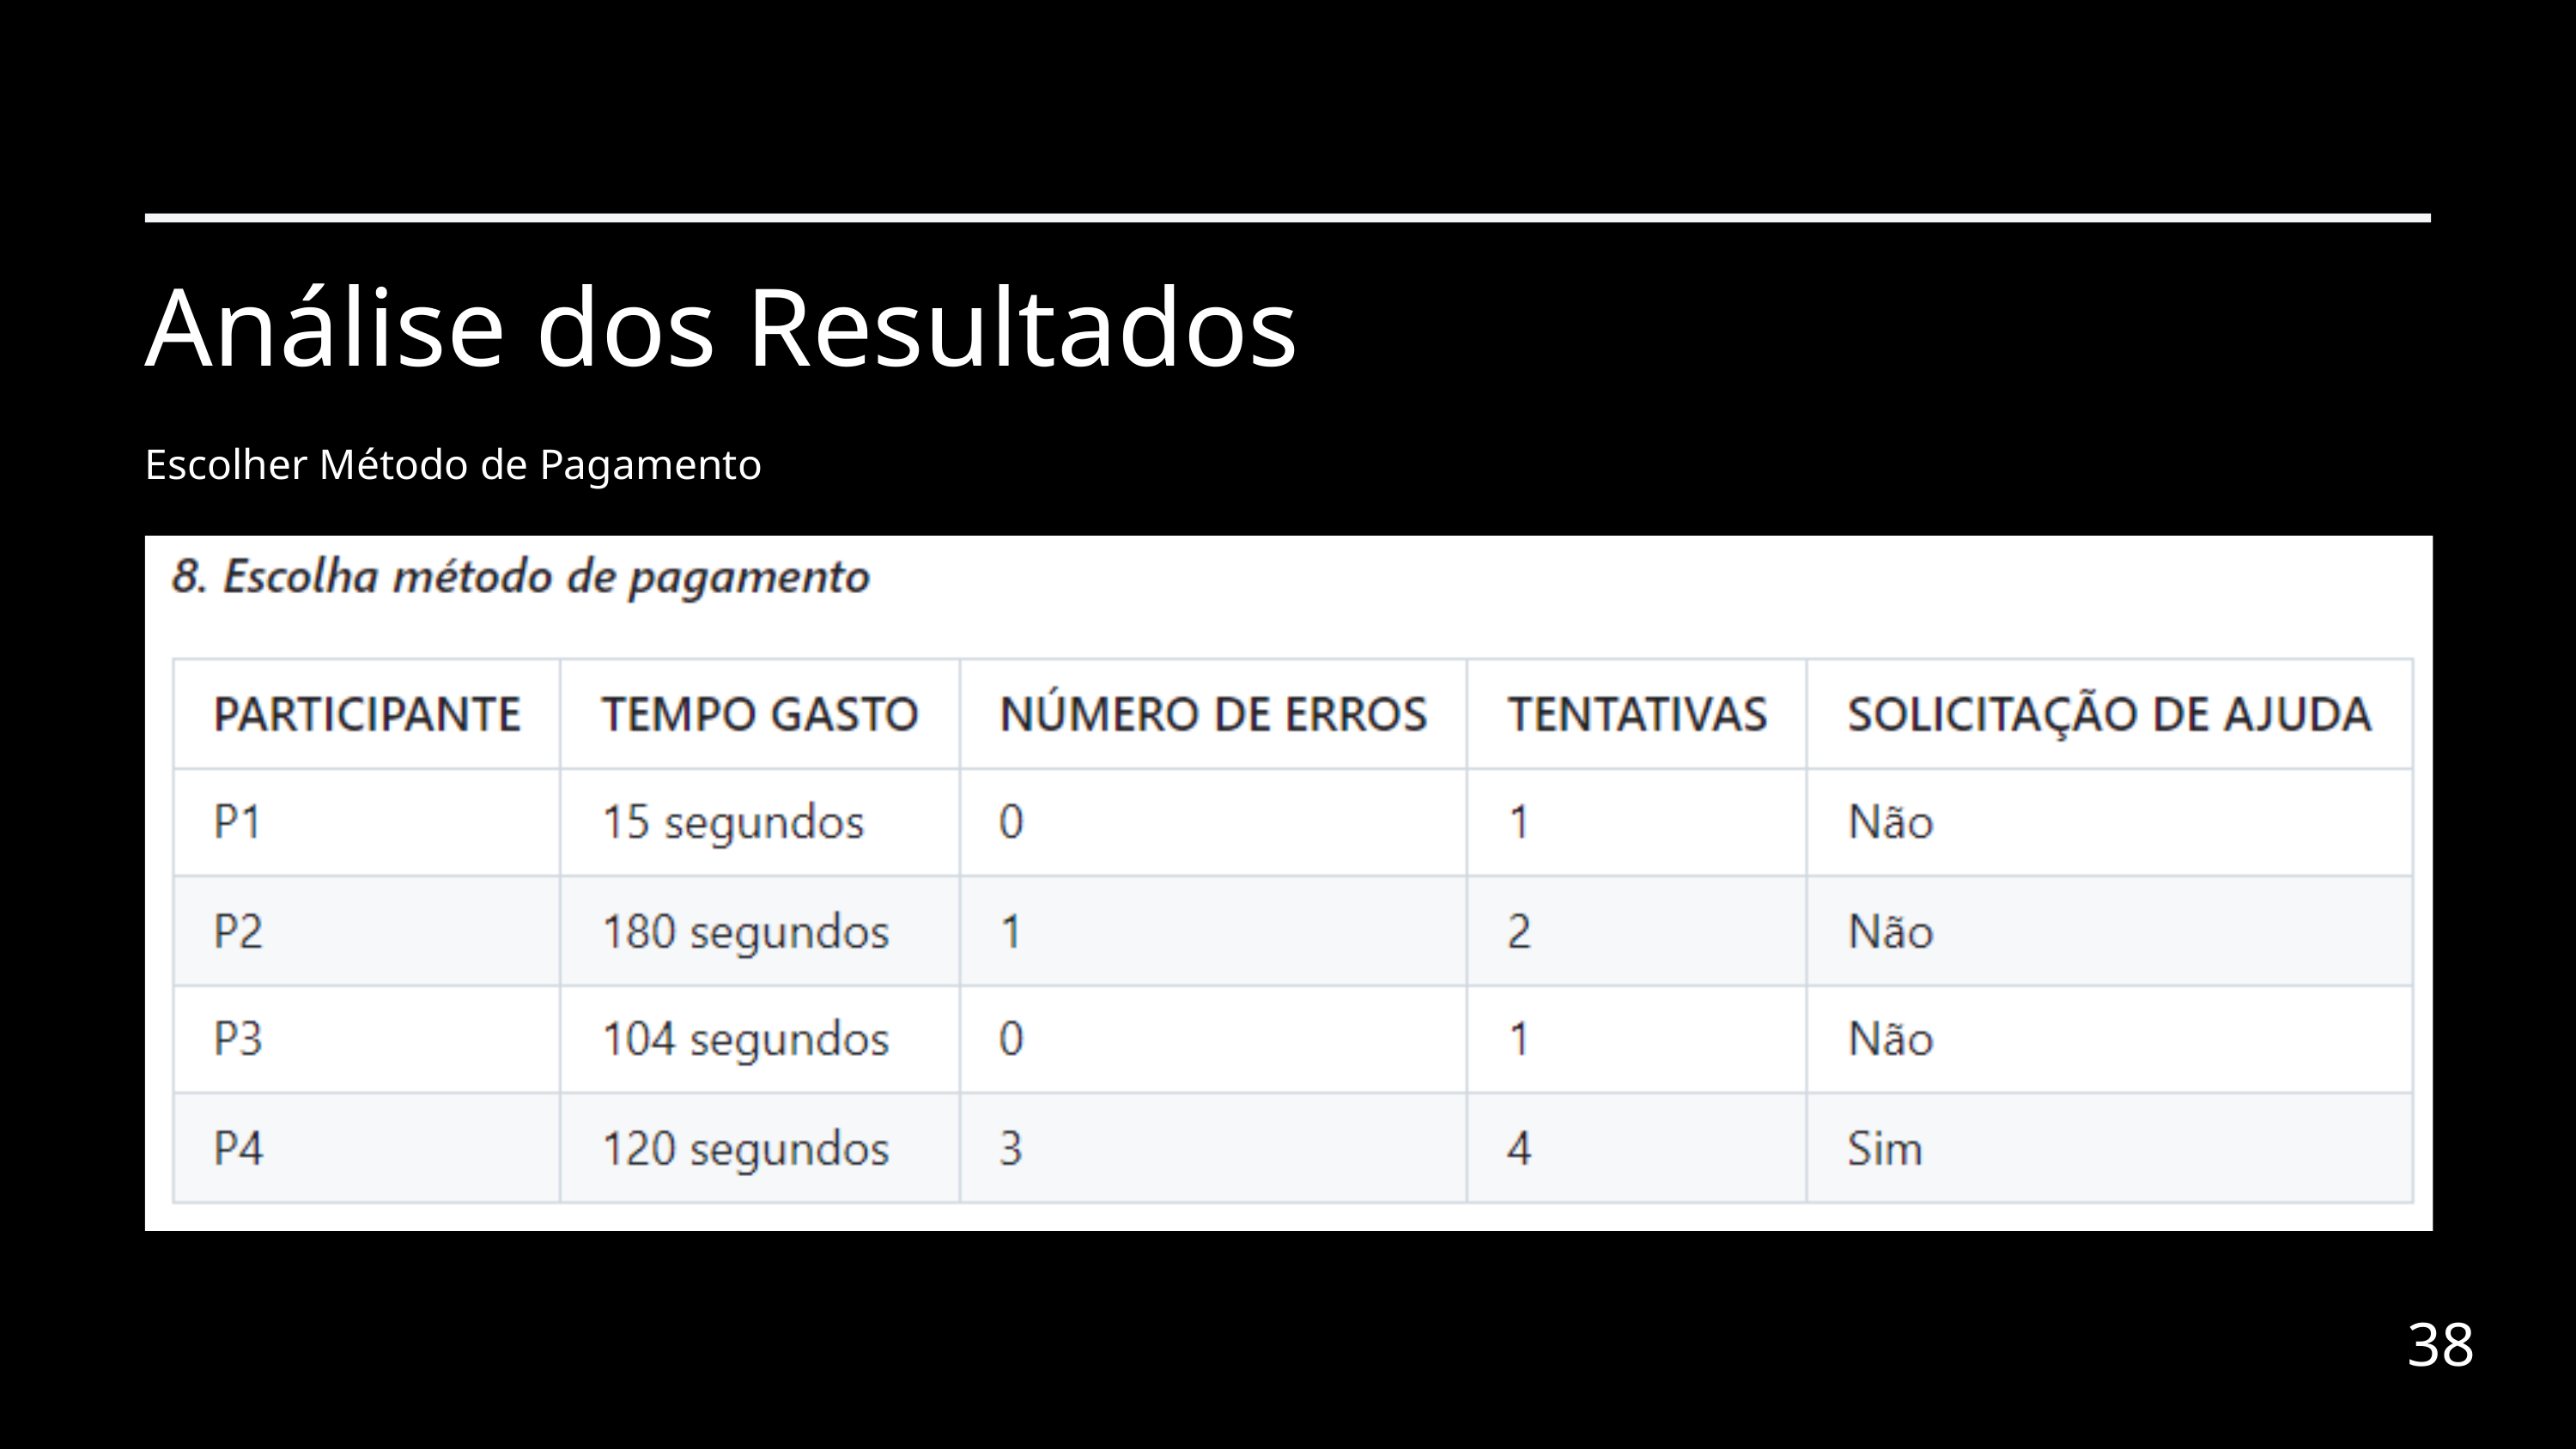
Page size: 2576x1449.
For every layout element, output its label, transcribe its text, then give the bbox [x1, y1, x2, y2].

text_box 38 [2407, 1294, 2476, 1379]
text_box Análise dos Resultados [144, 251, 2122, 387]
text_box [144, 213, 2432, 223]
text_box Escolher Método de Pagamento [144, 429, 1285, 488]
text_box [144, 536, 2433, 1231]
